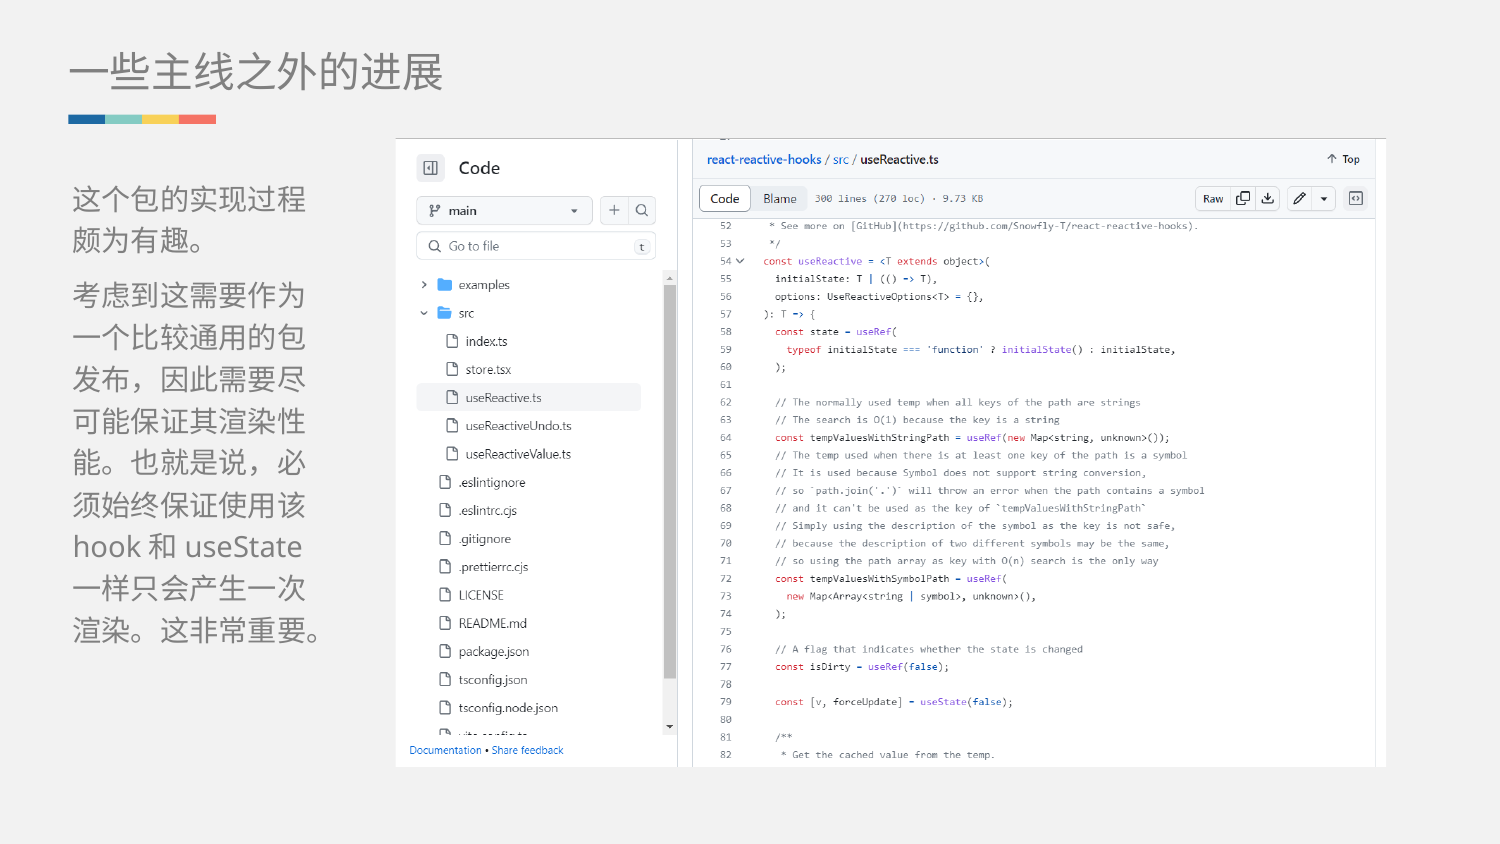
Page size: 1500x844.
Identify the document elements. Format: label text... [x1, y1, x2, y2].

picture [395, 138, 1387, 767]
text_box 这个包的实现过程颇为有趣。 考虑到这需要作为一个比较通用的包发布，因此需要尽可能保证其渲染性能。也就是说，必须始终保证使用该hook和useState一样只会产生一次渲染。这非常重要。 [72, 173, 318, 648]
text_box 一些主线之外的进展 [68, 45, 585, 96]
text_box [68, 114, 217, 125]
